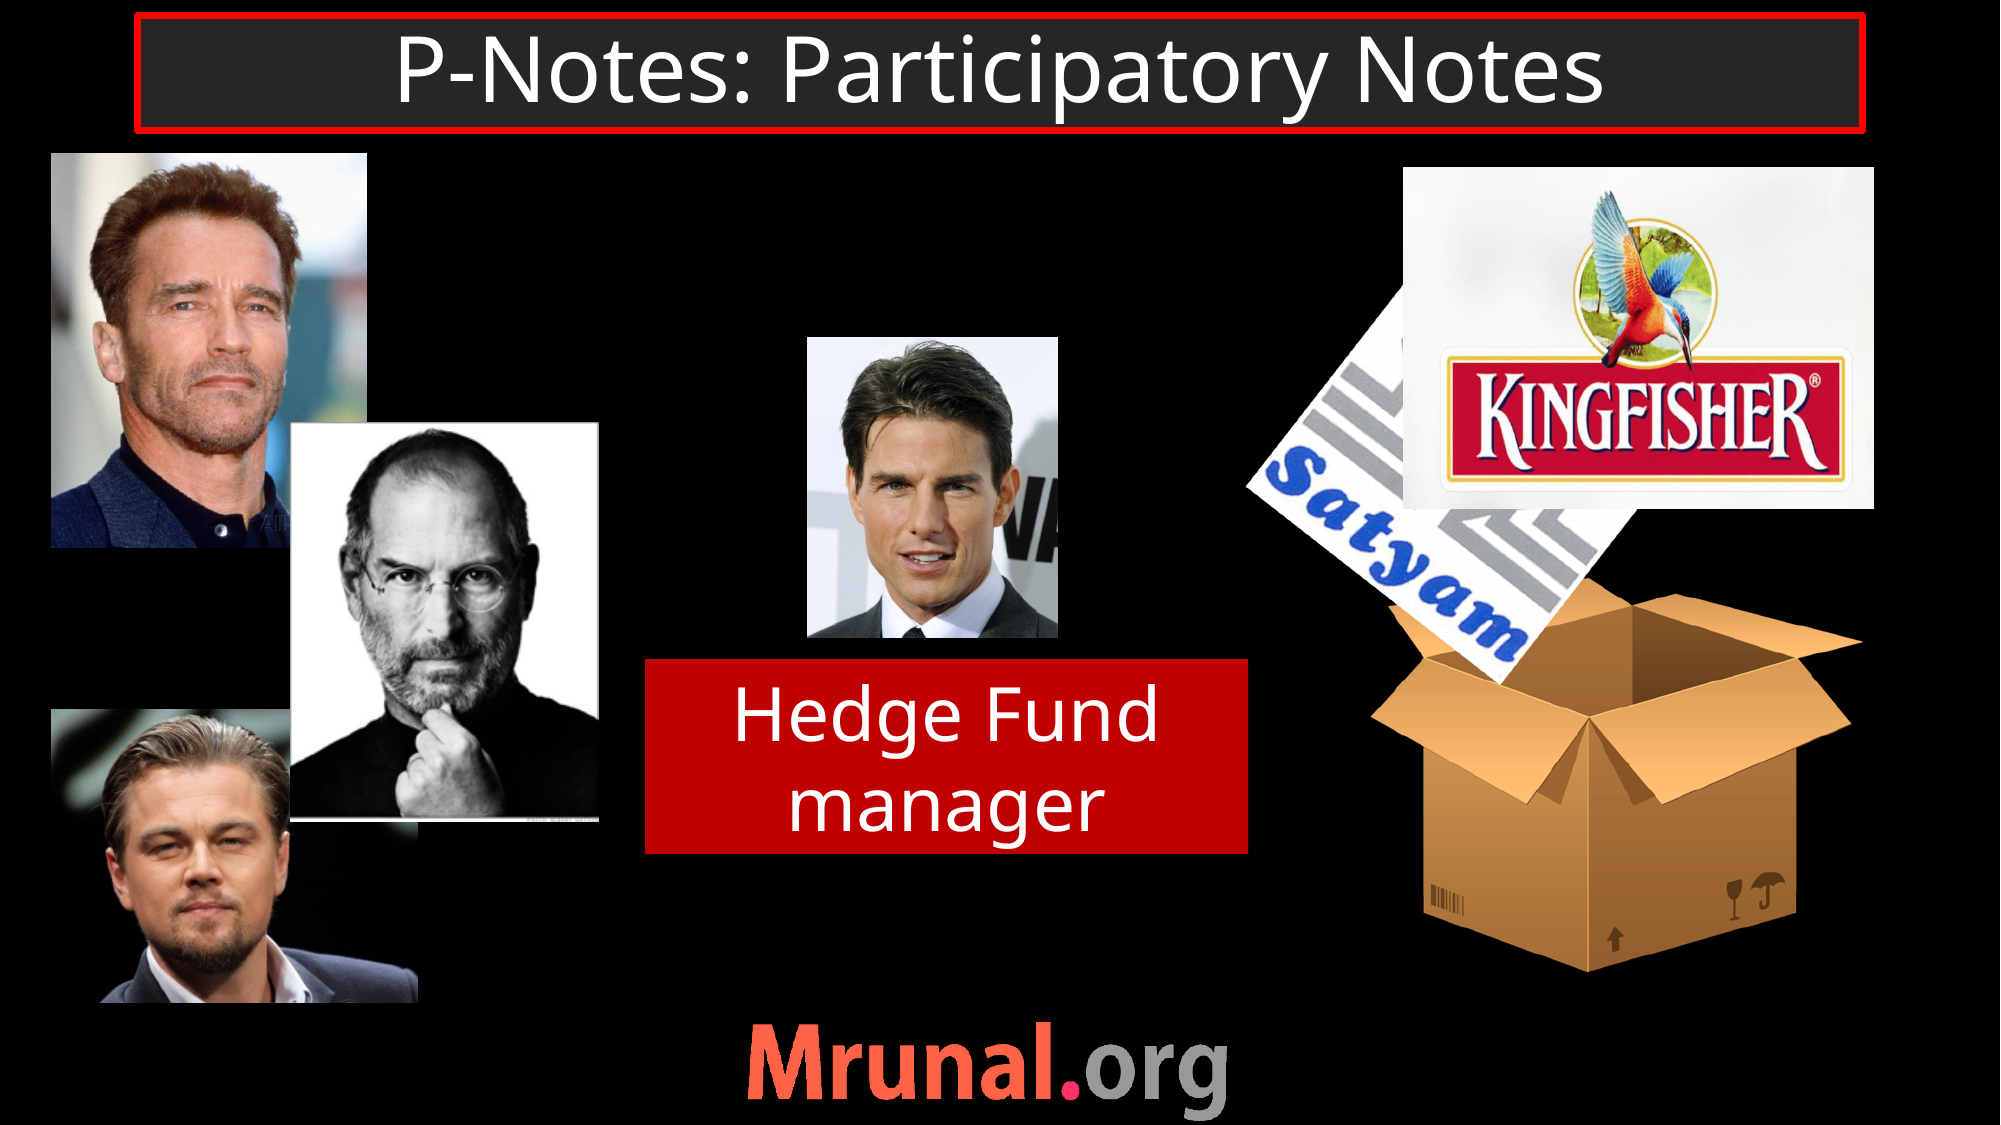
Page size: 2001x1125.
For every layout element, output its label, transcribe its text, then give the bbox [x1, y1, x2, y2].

picture [741, 1005, 1230, 1125]
text_box Hedge Fund manager [645, 659, 1249, 854]
picture [1246, 167, 1874, 1037]
picture [807, 337, 1058, 639]
picture [51, 153, 599, 1003]
title P-Notes: Participatory Notes [134, 12, 1866, 134]
